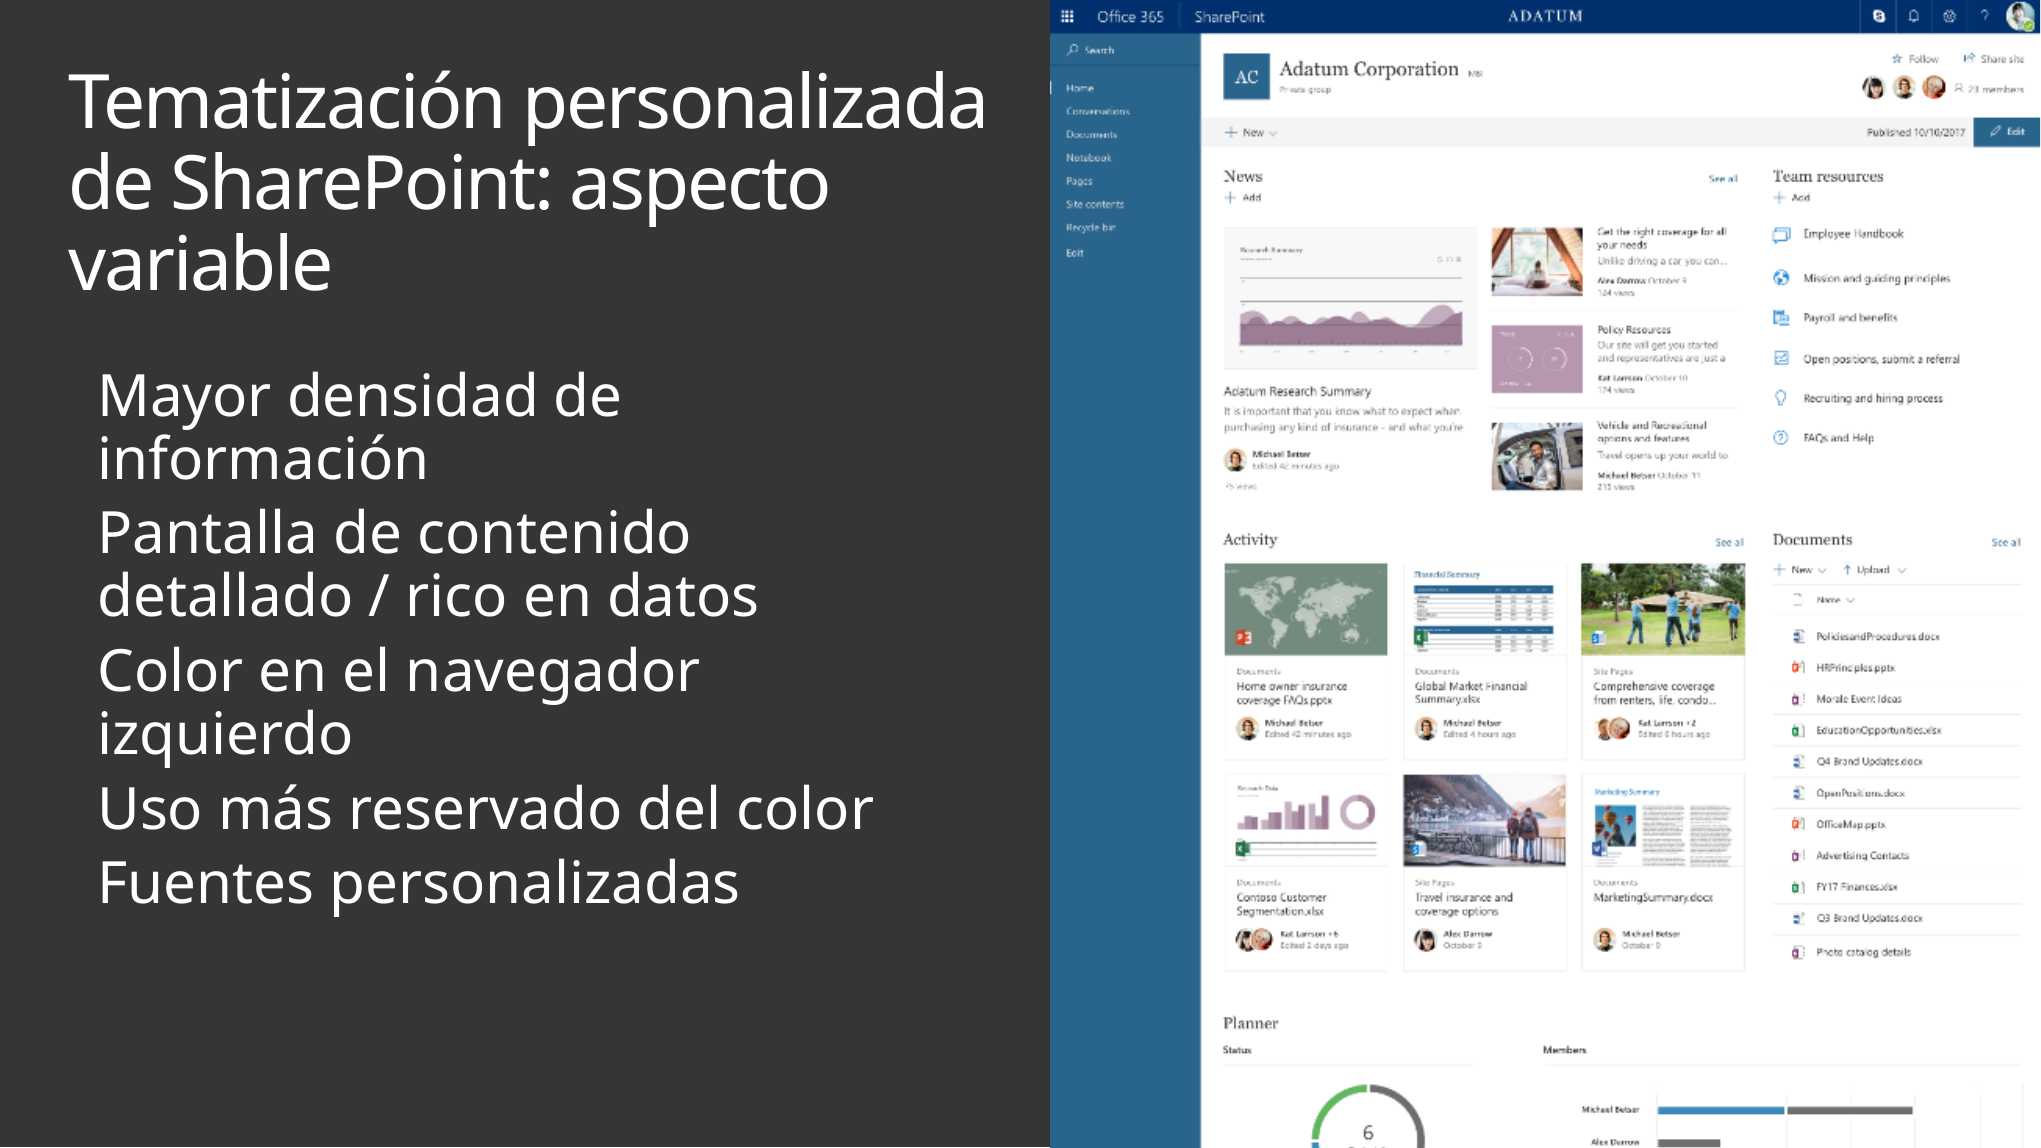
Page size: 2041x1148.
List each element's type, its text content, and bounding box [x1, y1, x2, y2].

text_box Tematización personalizada de SharePoint: aspecto variable [45, 48, 1013, 207]
picture [1049, 0, 2041, 1148]
list Mayor densidad de información Pantalla de contenido detallado / rico en datos Color en el navegador izquierdo Uso más reservado del color Fuentes personalizadas [73, 350, 973, 820]
